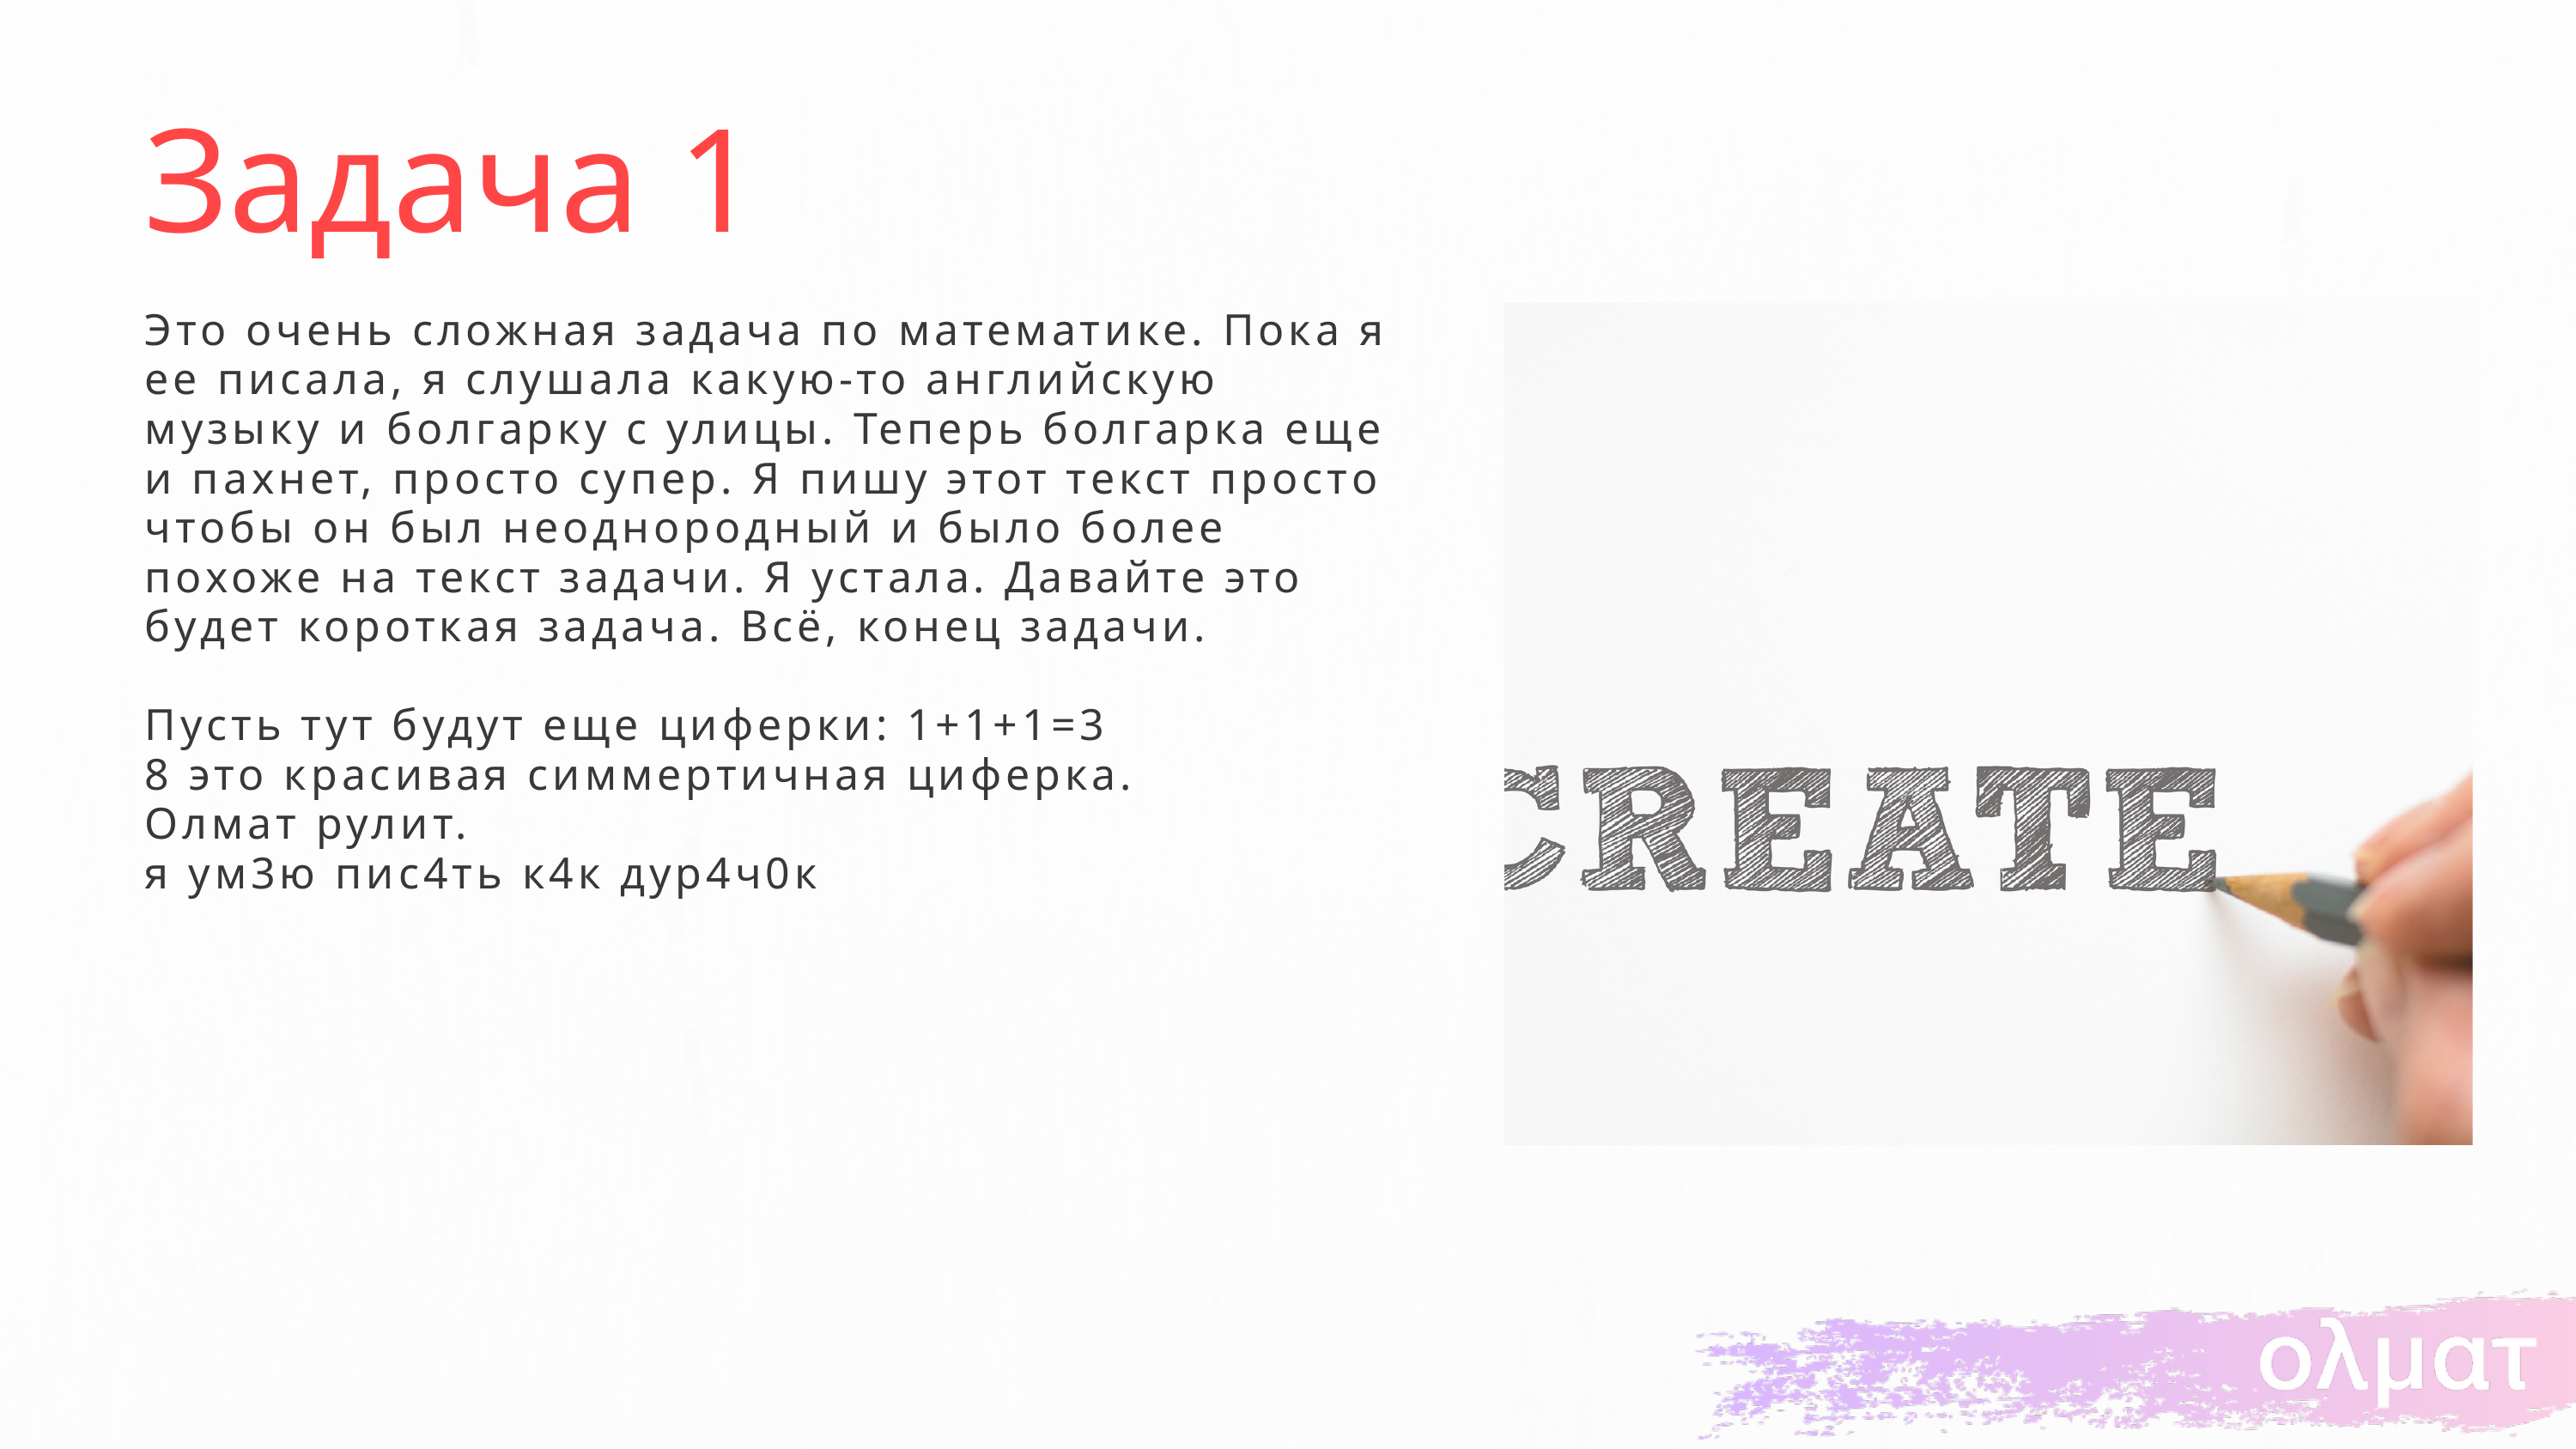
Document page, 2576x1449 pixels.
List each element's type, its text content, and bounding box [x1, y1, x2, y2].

text_box Задача 1 [144, 175, 772, 261]
text_box Это очень сложная задача по математике. Пока я ее писала, я слушала какую-то английскую музыку и болгарку с улицы. Теперь болгарка еще и пахнет, просто супер. Я пишу этот текст просто чтобы он был неоднородный и было более похоже на текст задачи. Я устала. Давайте это будет короткая задача. Всё, конец задачи. Пусть тут будут еще циферки: 1+1+1=3 8 это красивая симмертичная циферка. Олмат рулит. я ум3ю пис4ть к4к дур4ч0к [144, 304, 1398, 897]
picture [1504, 303, 2473, 1146]
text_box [1690, 1287, 2576, 1440]
